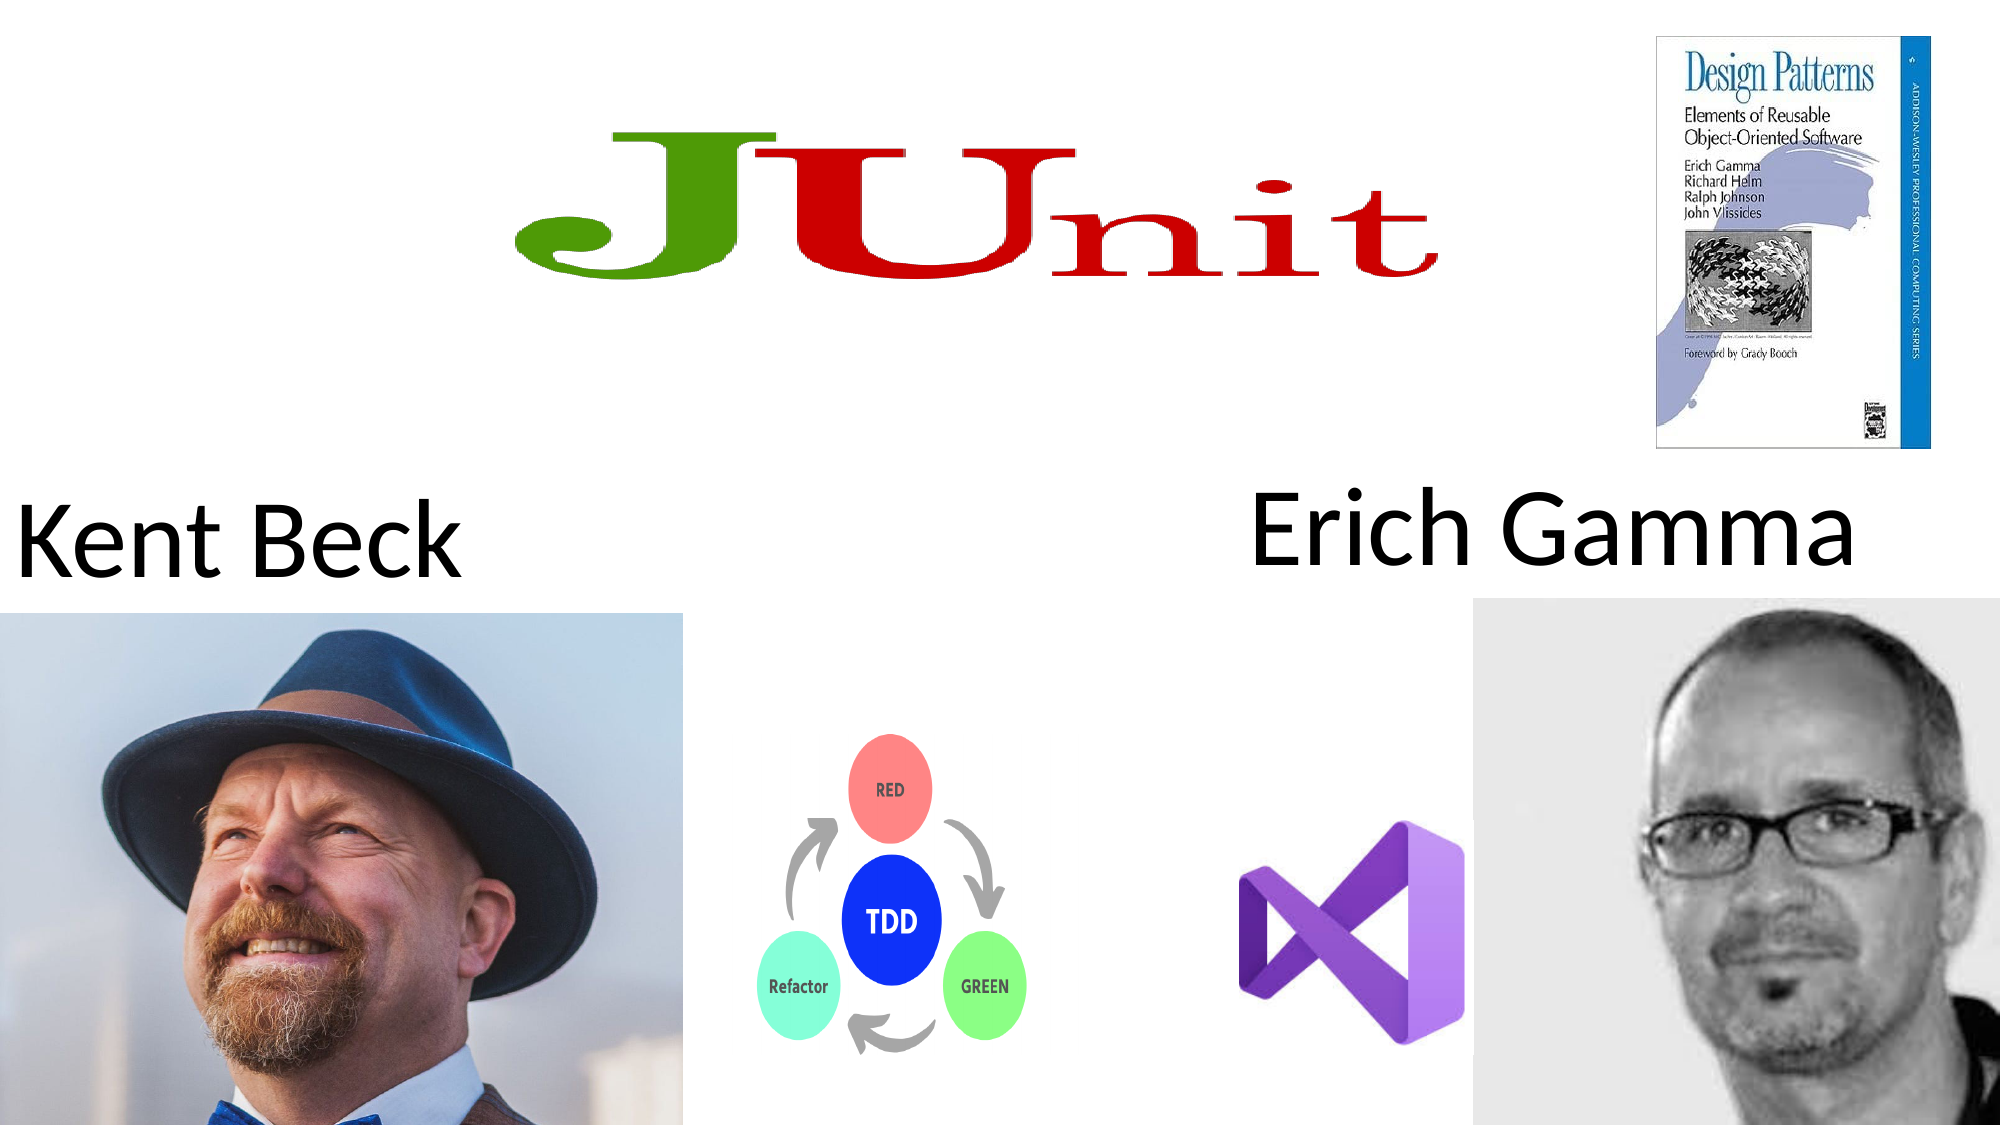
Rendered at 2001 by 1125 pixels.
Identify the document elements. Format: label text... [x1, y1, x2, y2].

picture [1239, 597, 2000, 1125]
picture [0, 613, 684, 1125]
picture [497, 0, 1457, 412]
picture [1622, 36, 1964, 449]
text_box Erich Gamma [1233, 445, 2000, 598]
picture [704, 734, 1079, 1055]
text_box Kent Beck [0, 457, 959, 610]
